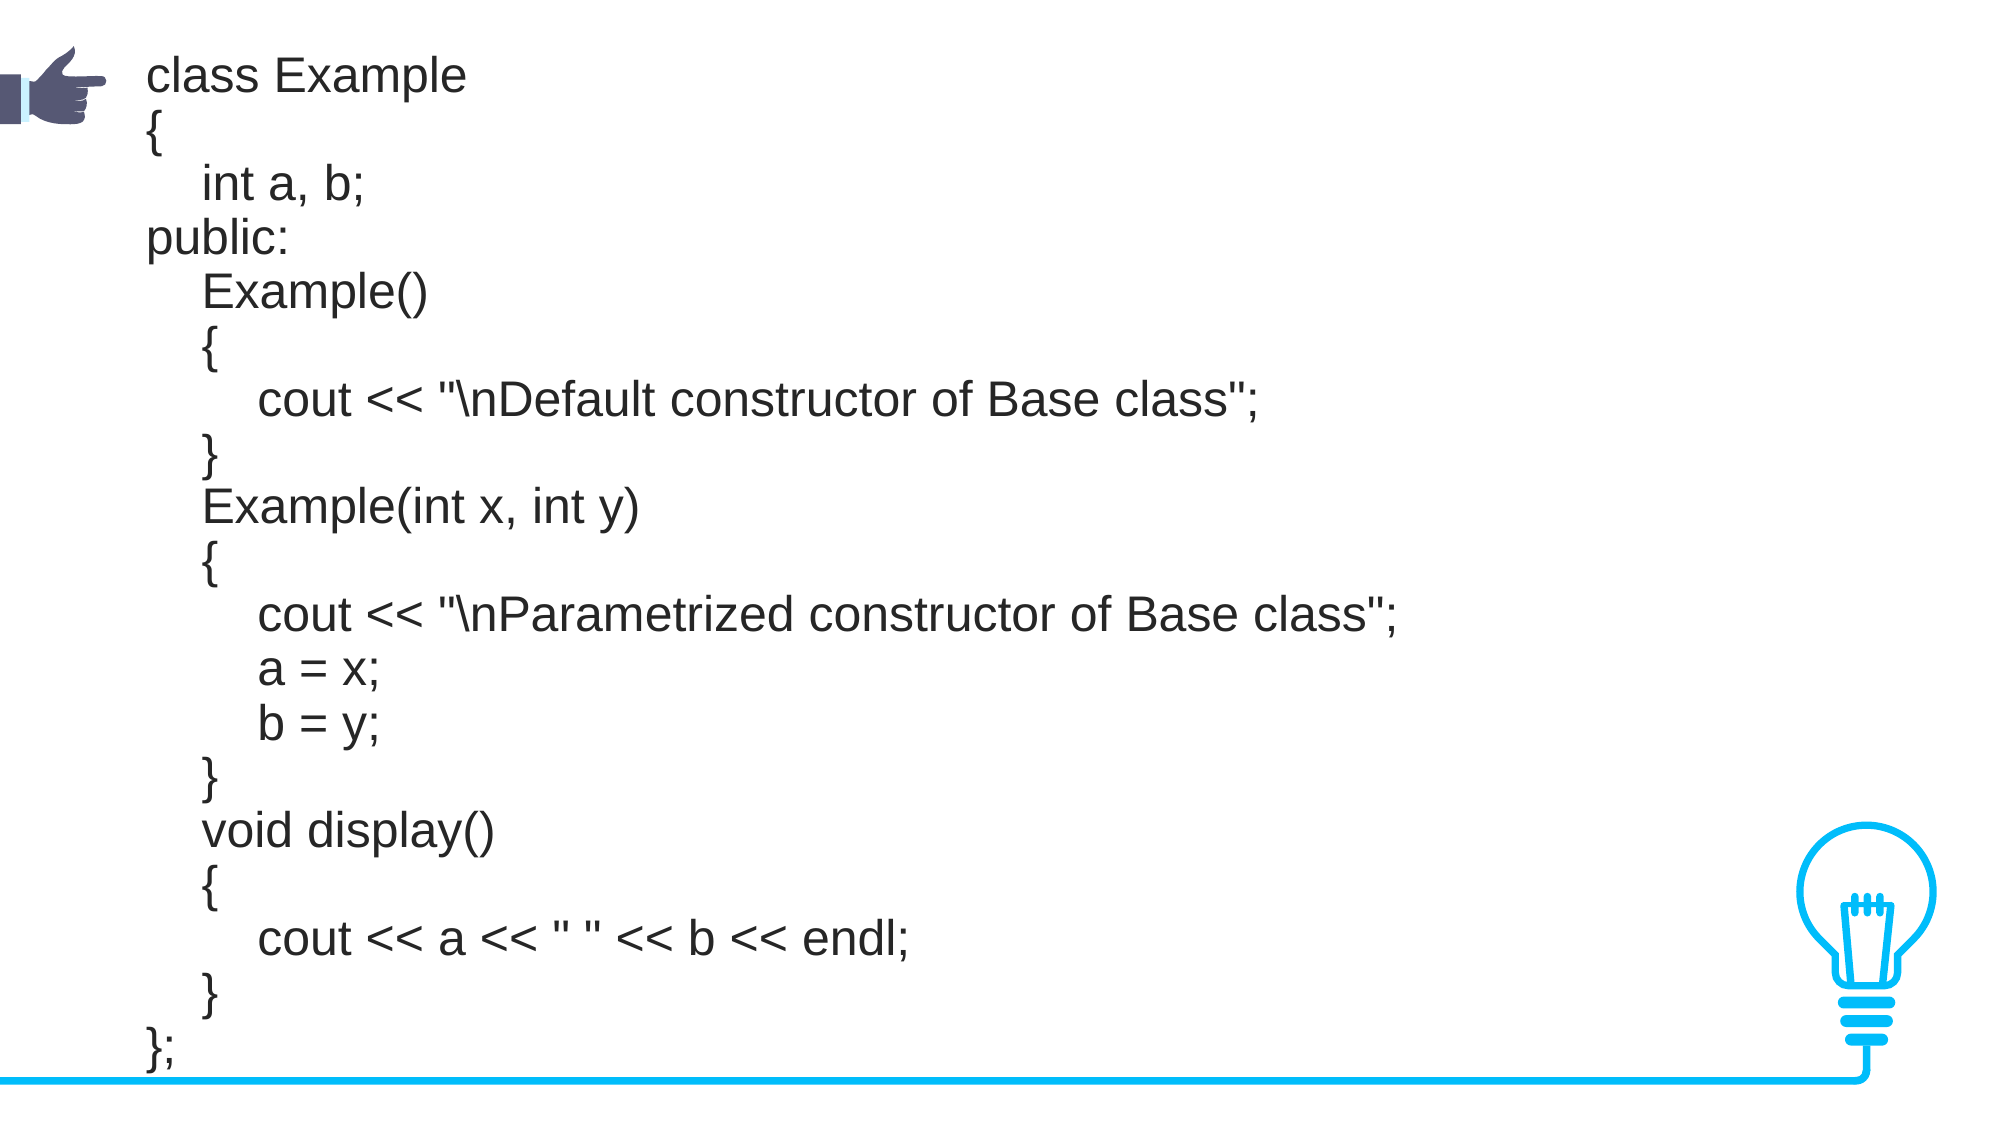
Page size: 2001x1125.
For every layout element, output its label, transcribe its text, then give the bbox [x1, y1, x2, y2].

list class Example { int a, b; public: Example() { cout << "\nDefault constructor of Base class"; } Example(int x, int y) { cout << "\nParametrized constructor of Base class"; a = x; b = y; } void display() { cout << a << " " << b << endl; } }; [130, 46, 1927, 1078]
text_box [0, 46, 107, 125]
